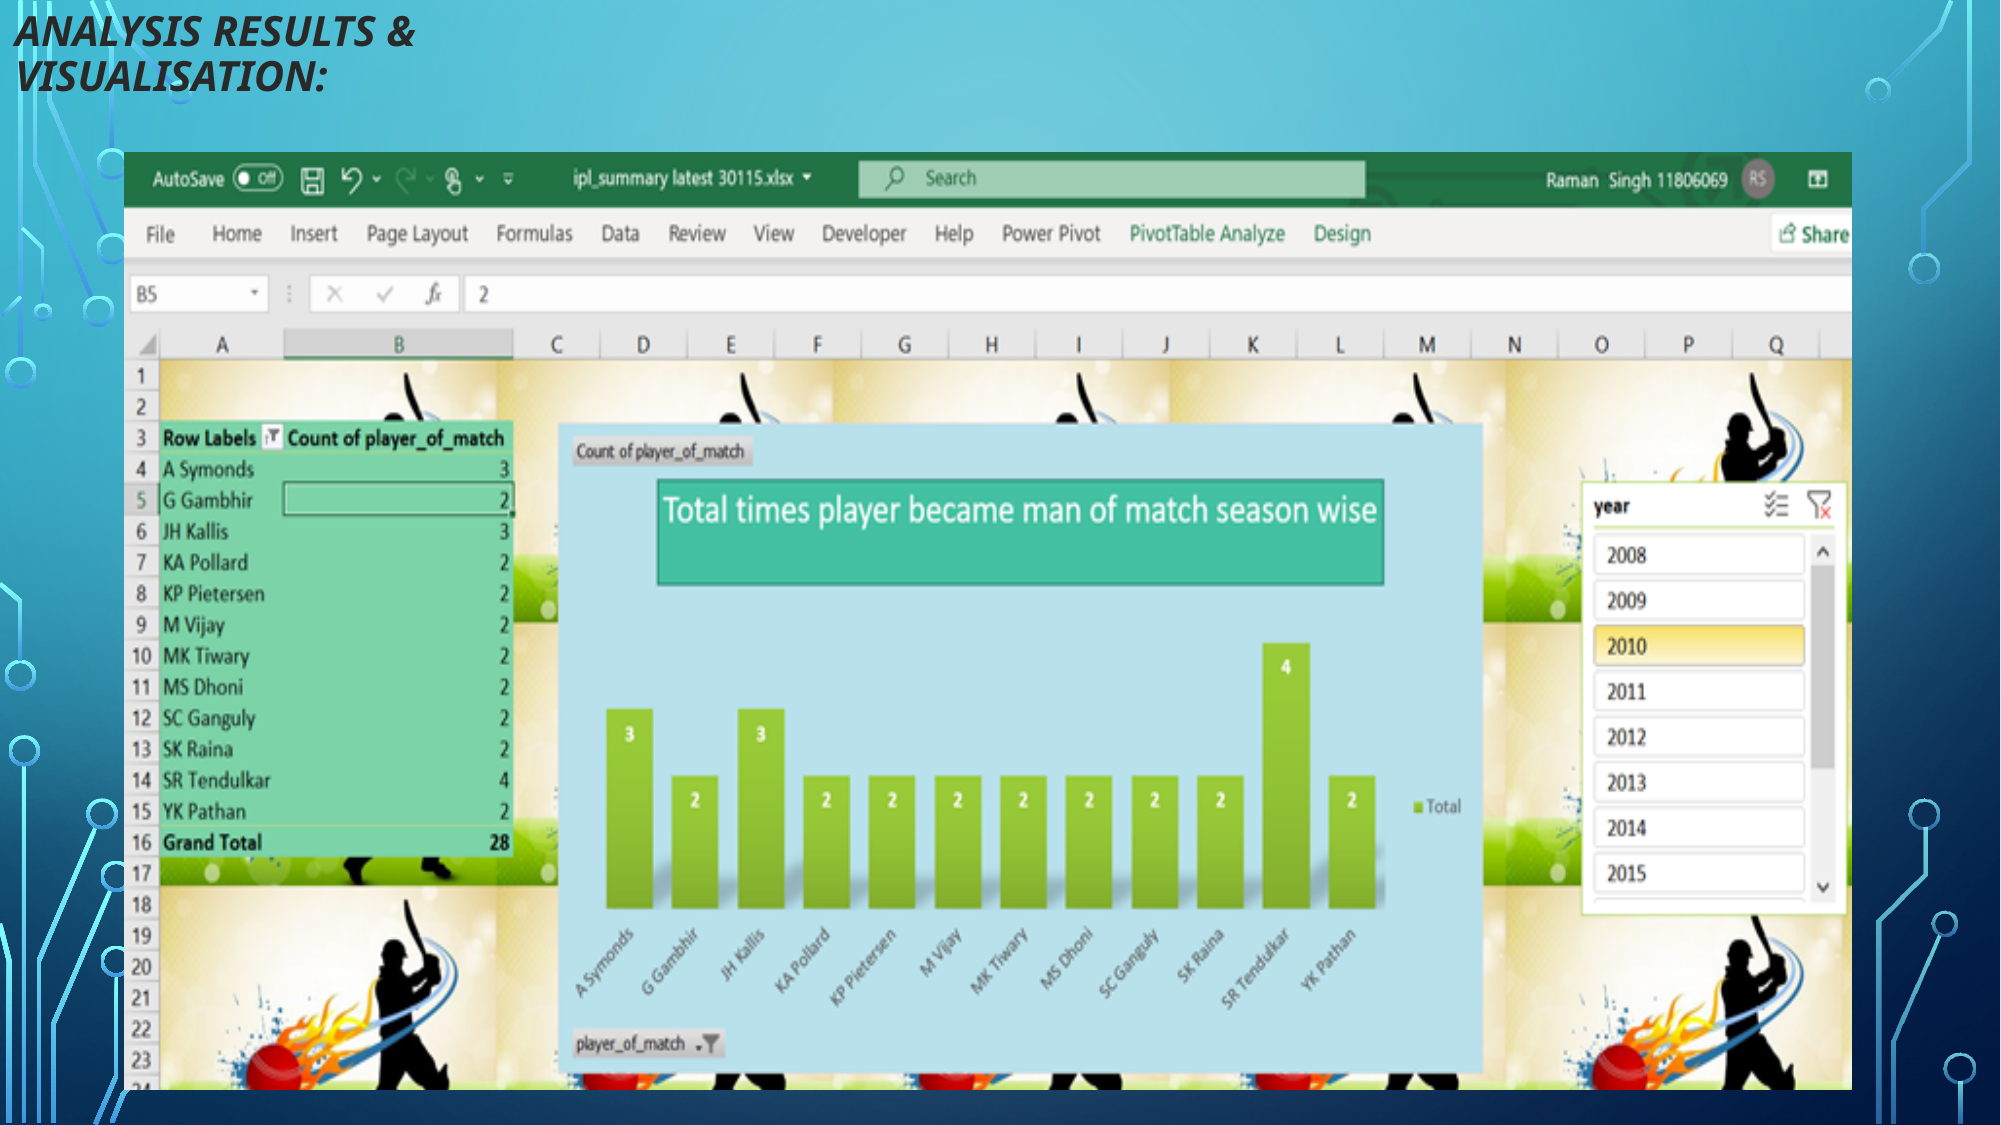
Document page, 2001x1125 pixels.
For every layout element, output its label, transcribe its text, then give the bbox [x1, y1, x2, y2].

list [123, 152, 1853, 1090]
title Analysis Results & Visualisation: [0, 0, 697, 132]
